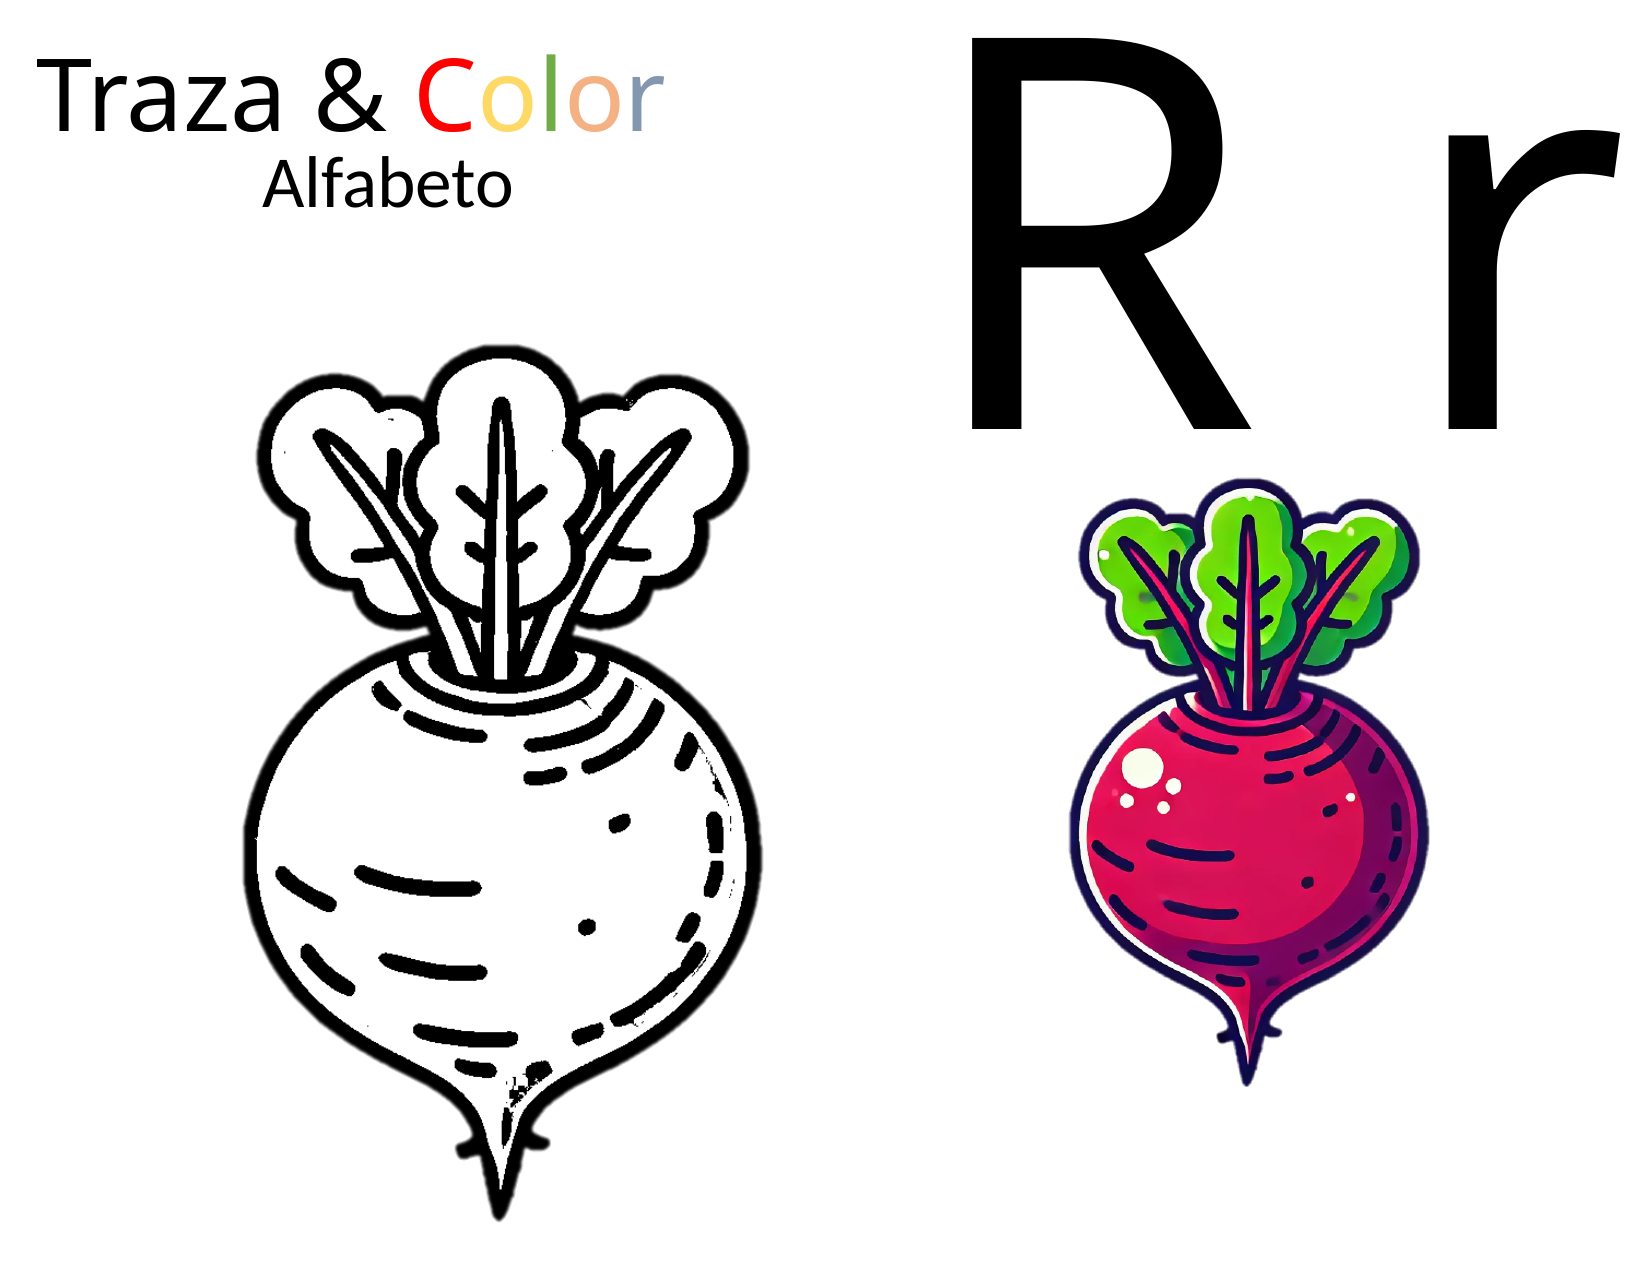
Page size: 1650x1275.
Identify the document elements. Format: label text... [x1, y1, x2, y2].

text_box R r [904, 0, 1650, 392]
text_box Traza & Color [21, 23, 825, 160]
picture [0, 221, 1650, 1275]
text_box Alfabeto [63, 160, 714, 221]
